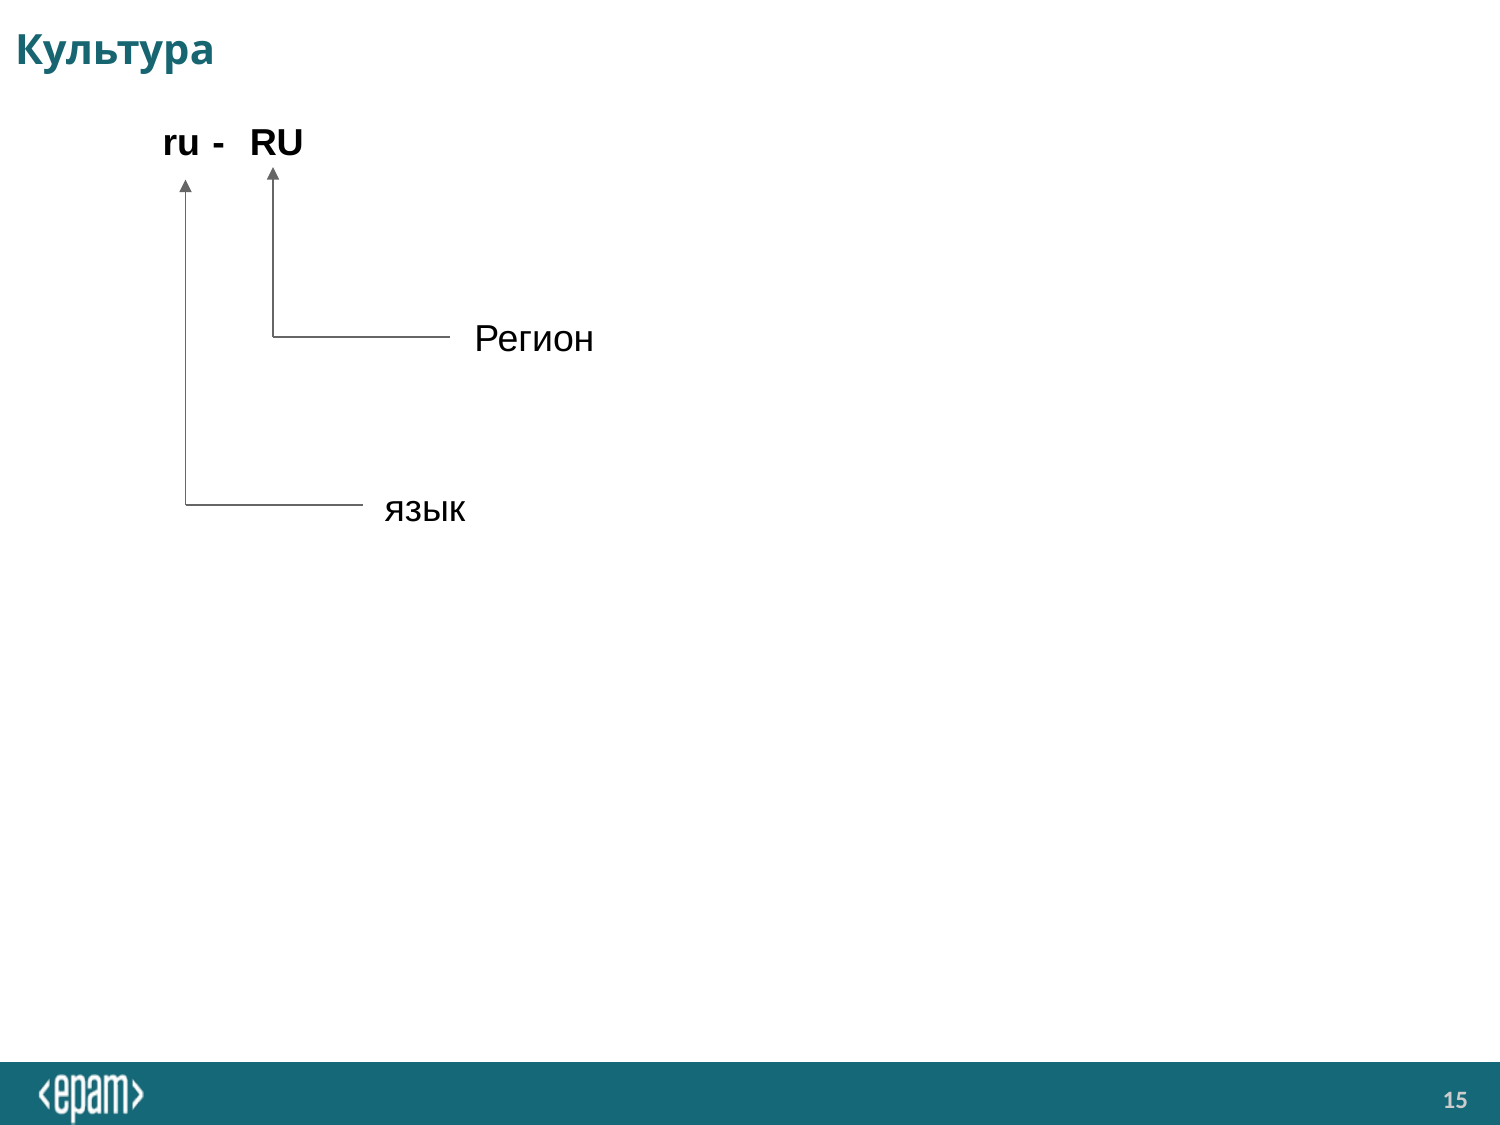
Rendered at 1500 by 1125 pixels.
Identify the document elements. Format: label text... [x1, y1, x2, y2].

text_box ru [147, 103, 197, 167]
text_box RU [270, 103, 334, 167]
title Культура [0, 0, 1500, 95]
picture [38, 1074, 144, 1125]
text_box Регион [459, 298, 637, 440]
text_box - [197, 103, 270, 167]
text_box язык [369, 469, 682, 548]
